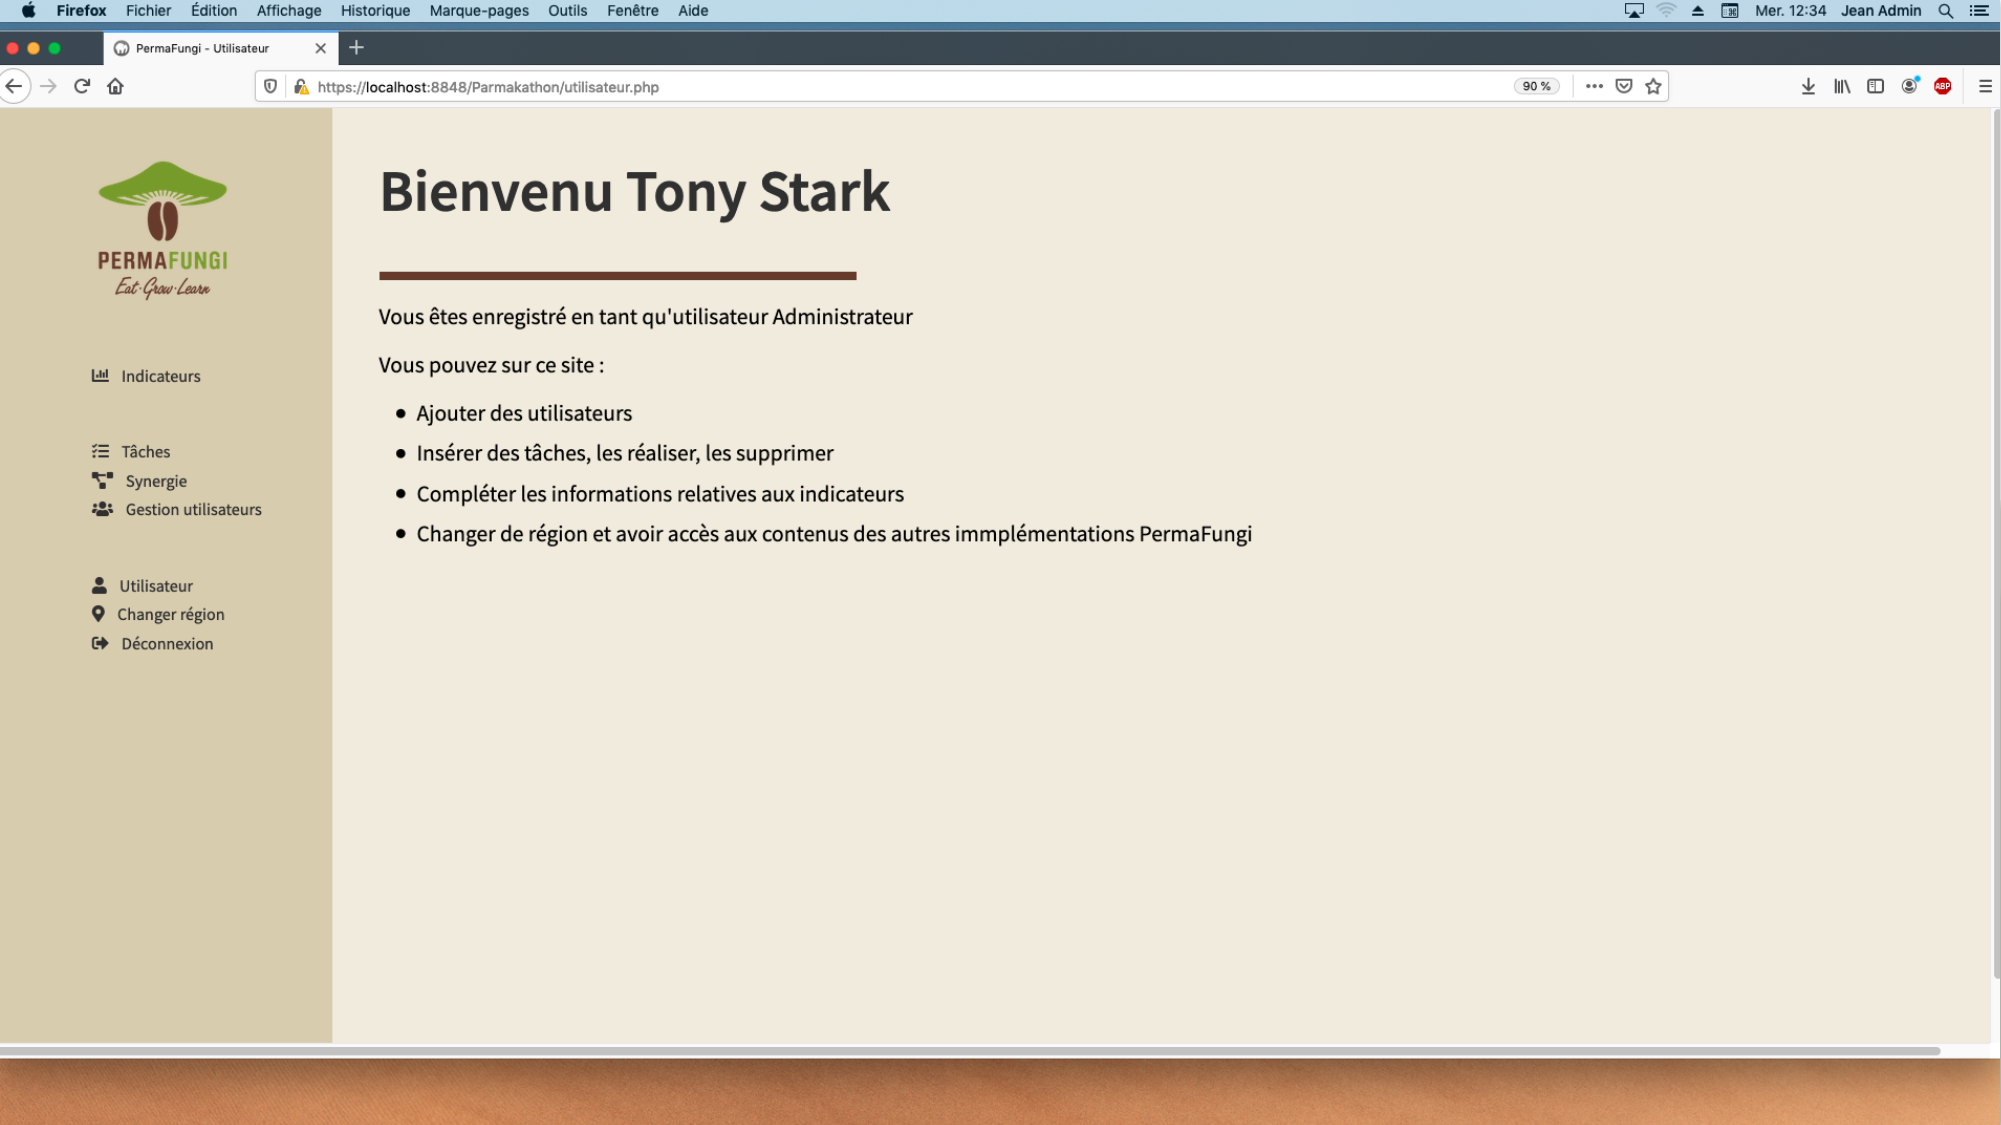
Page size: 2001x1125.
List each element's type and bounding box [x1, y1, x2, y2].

list [0, 0, 2000, 1125]
